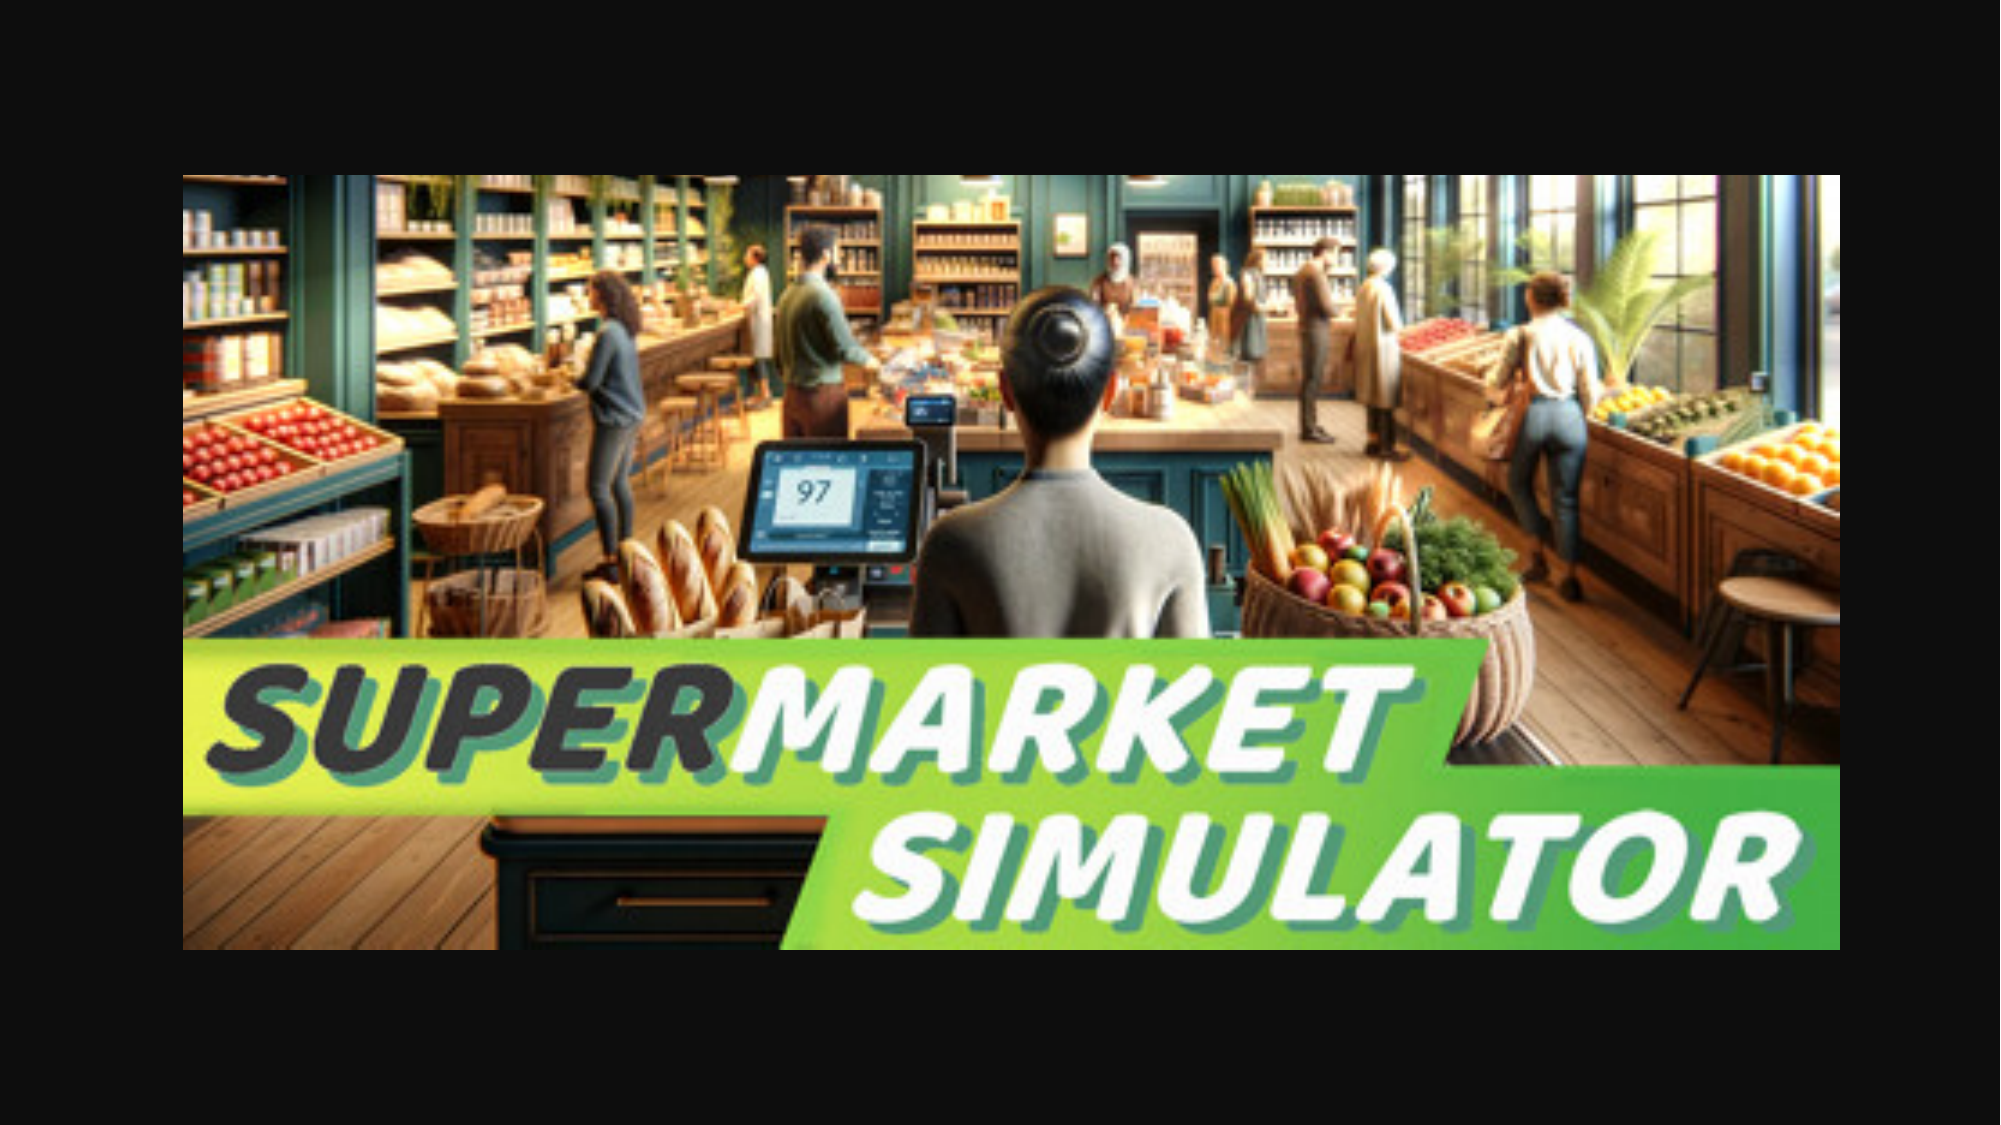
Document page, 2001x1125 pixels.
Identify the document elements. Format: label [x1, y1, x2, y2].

picture [183, 175, 1840, 950]
